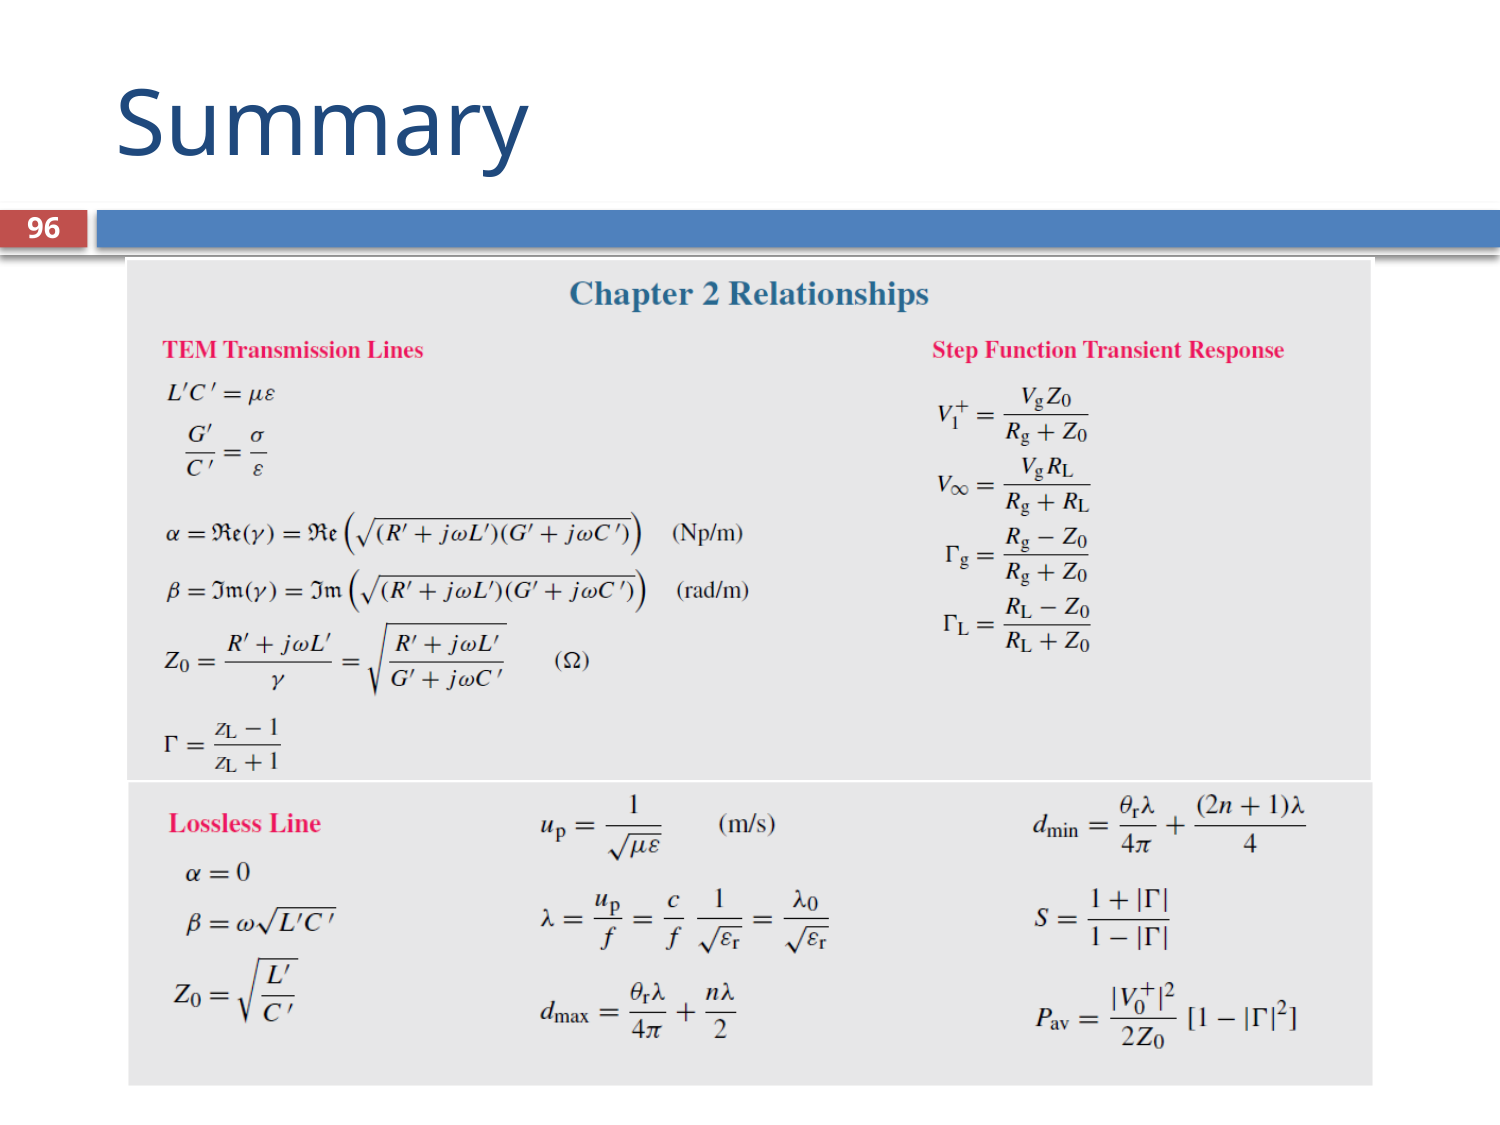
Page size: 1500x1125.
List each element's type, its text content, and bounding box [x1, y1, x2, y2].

slide_number 96 [0, 208, 88, 249]
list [124, 256, 1376, 779]
title Summary [100, 37, 1438, 200]
picture [124, 779, 1376, 1088]
